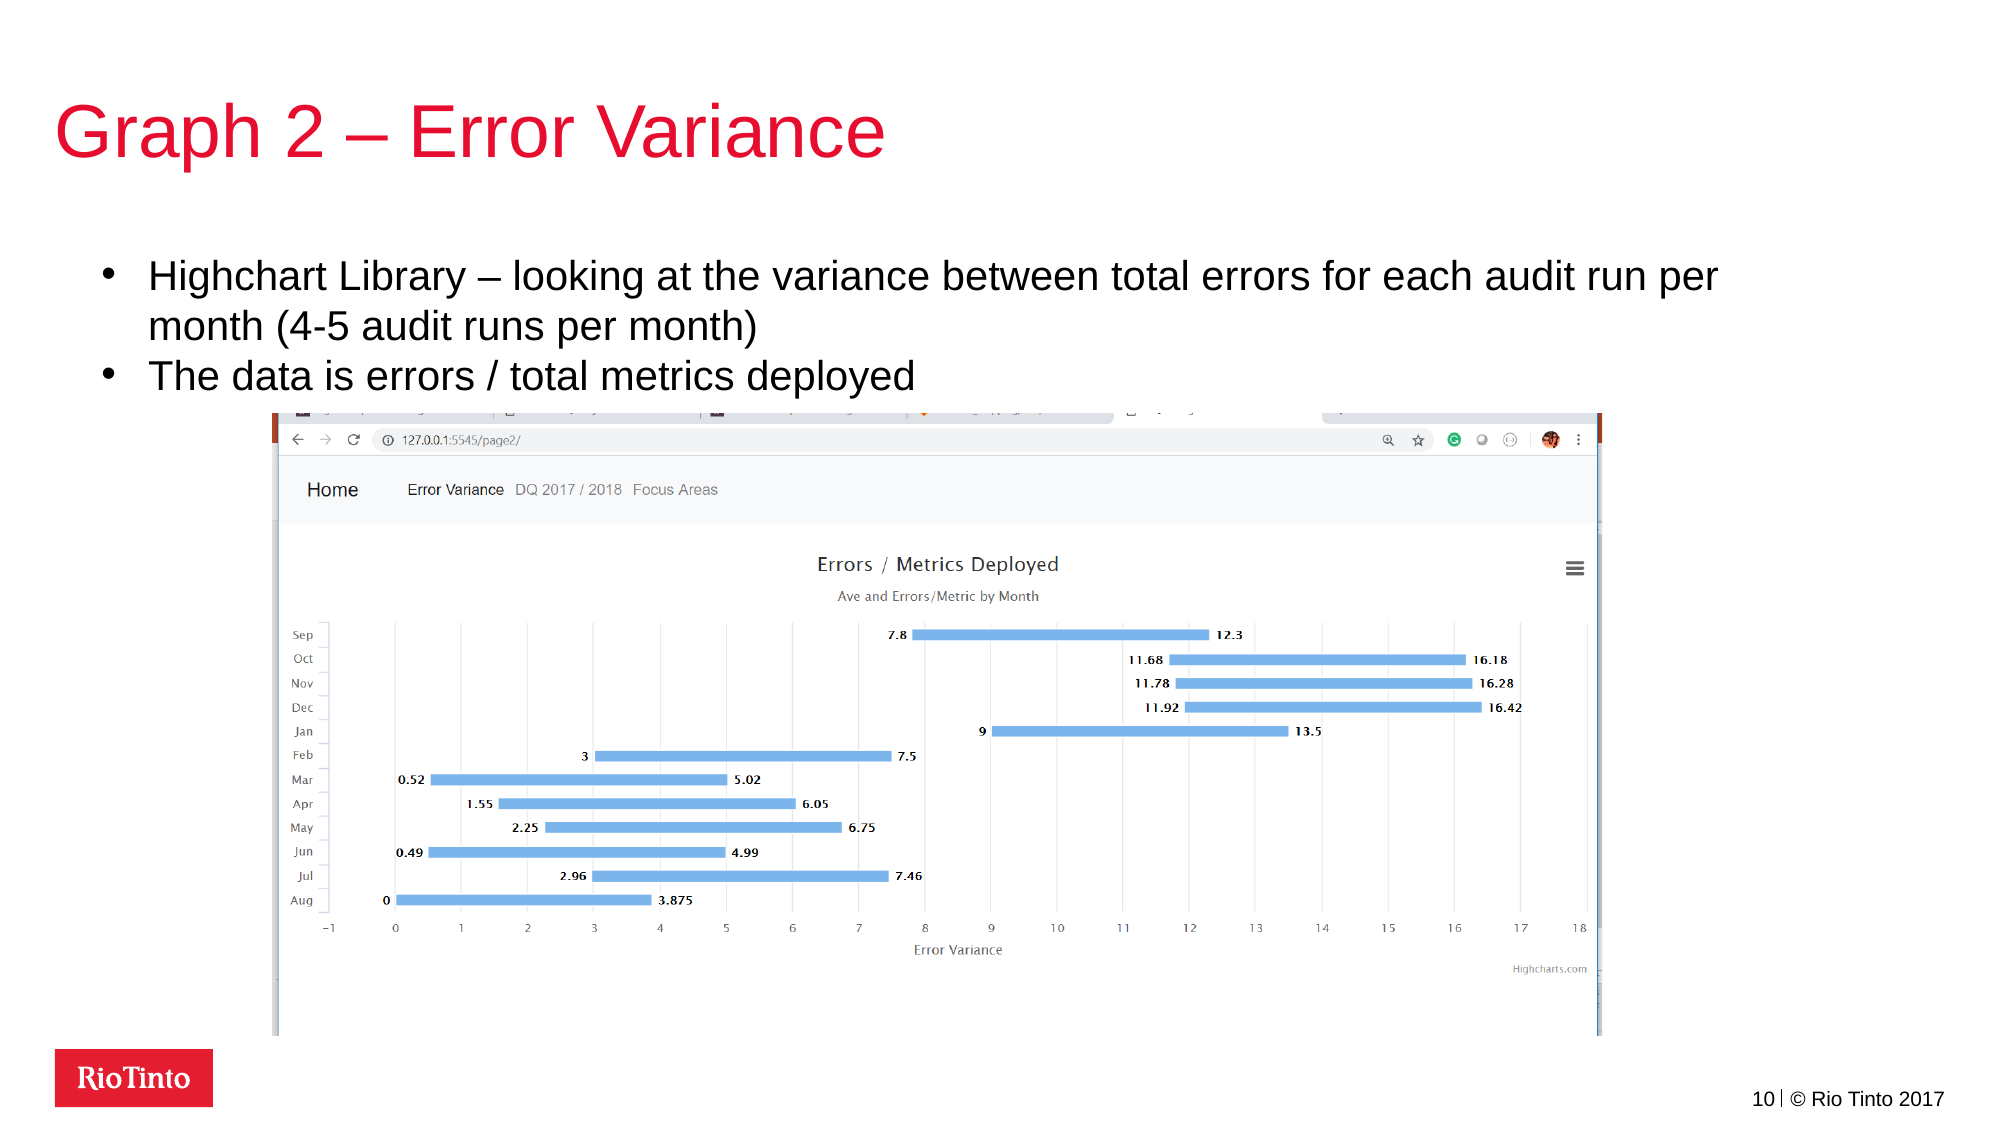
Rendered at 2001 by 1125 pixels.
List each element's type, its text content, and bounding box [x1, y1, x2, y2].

title Graph 2 – Error Variance [54, 38, 1945, 229]
slide_number 10 [1716, 1087, 1775, 1110]
text_box Highchart Library – looking at the variance between total errors for each audit run per month (4-5 audit runs per month) The data is errors / total metrics deployed [86, 241, 1819, 546]
picture [271, 413, 1603, 1036]
